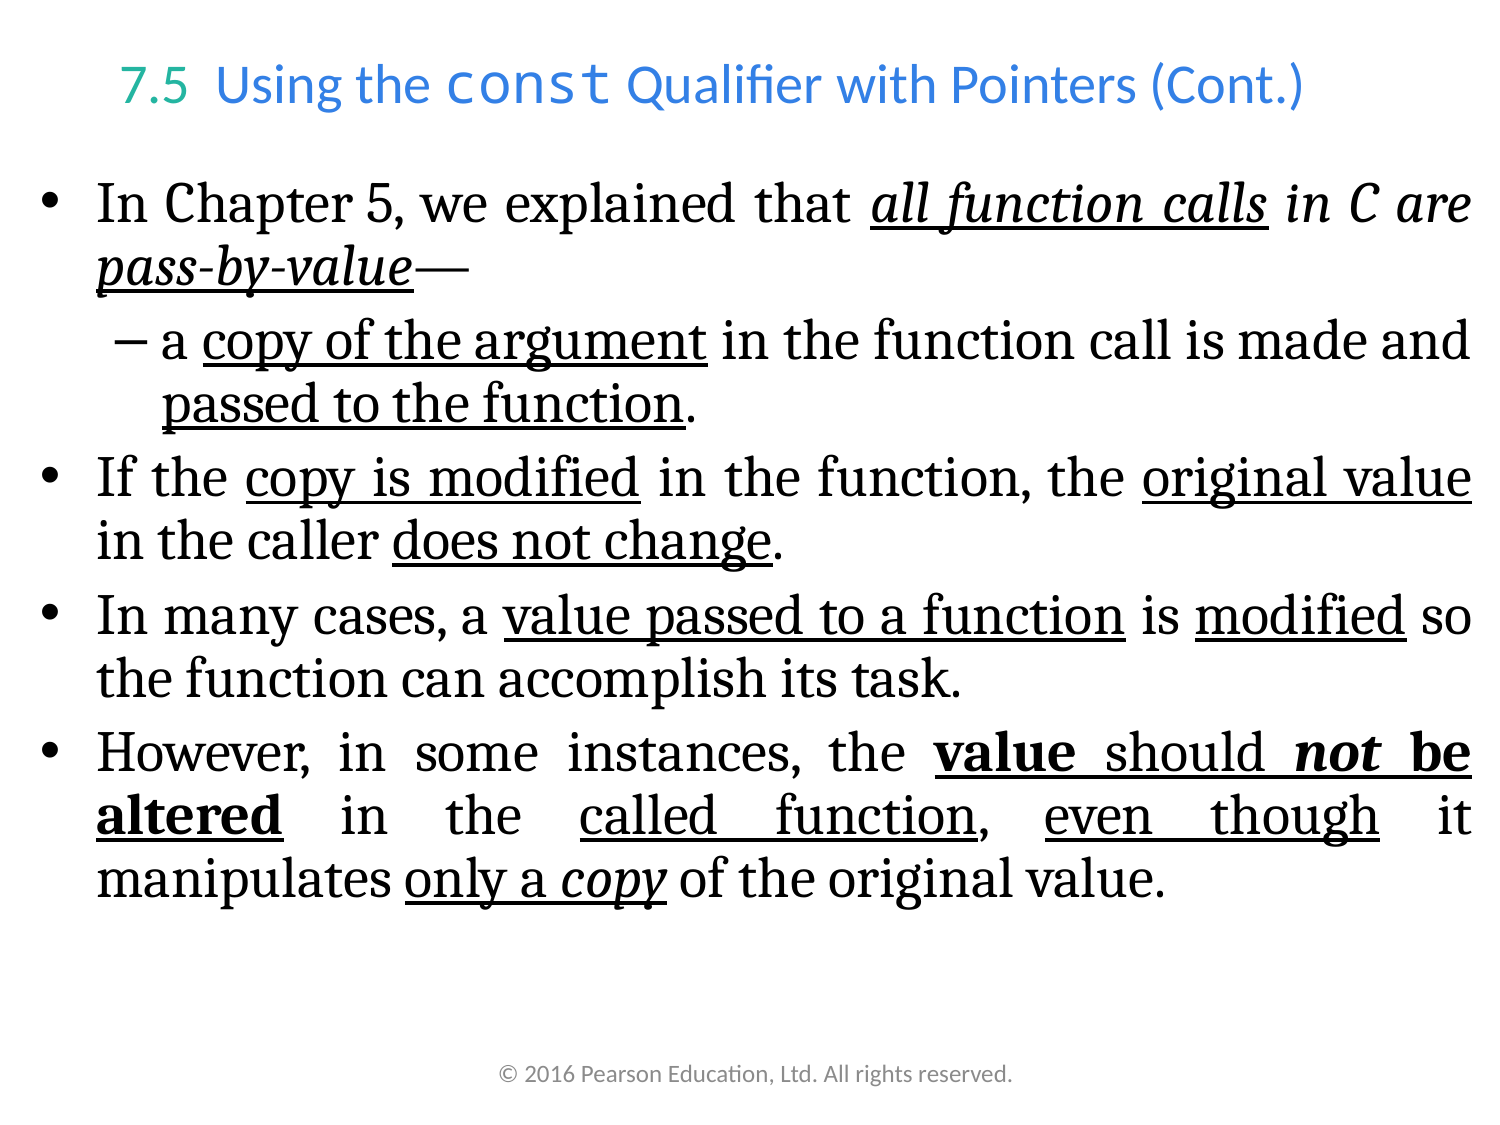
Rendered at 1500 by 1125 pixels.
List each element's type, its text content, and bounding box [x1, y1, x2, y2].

title 7.5 Using the const Qualifier with Pointers (Cont.) [37, 21, 1388, 140]
footer © 2016 Pearson Education, Ltd. All rights reserved. [362, 1042, 1150, 1103]
list In Chapter 5, we explained that all function calls in C are pass-by-value— a copy of the argument in the function call is made and passed to the function. If the copy is modified in the function, the original value in the caller does not change. In many cases, a value passed to a function is modified so the function can accomplish its task. However, in some instances, the value should not be altered in the called function, even though it manipulates only a copy of the original value. [24, 164, 1488, 996]
